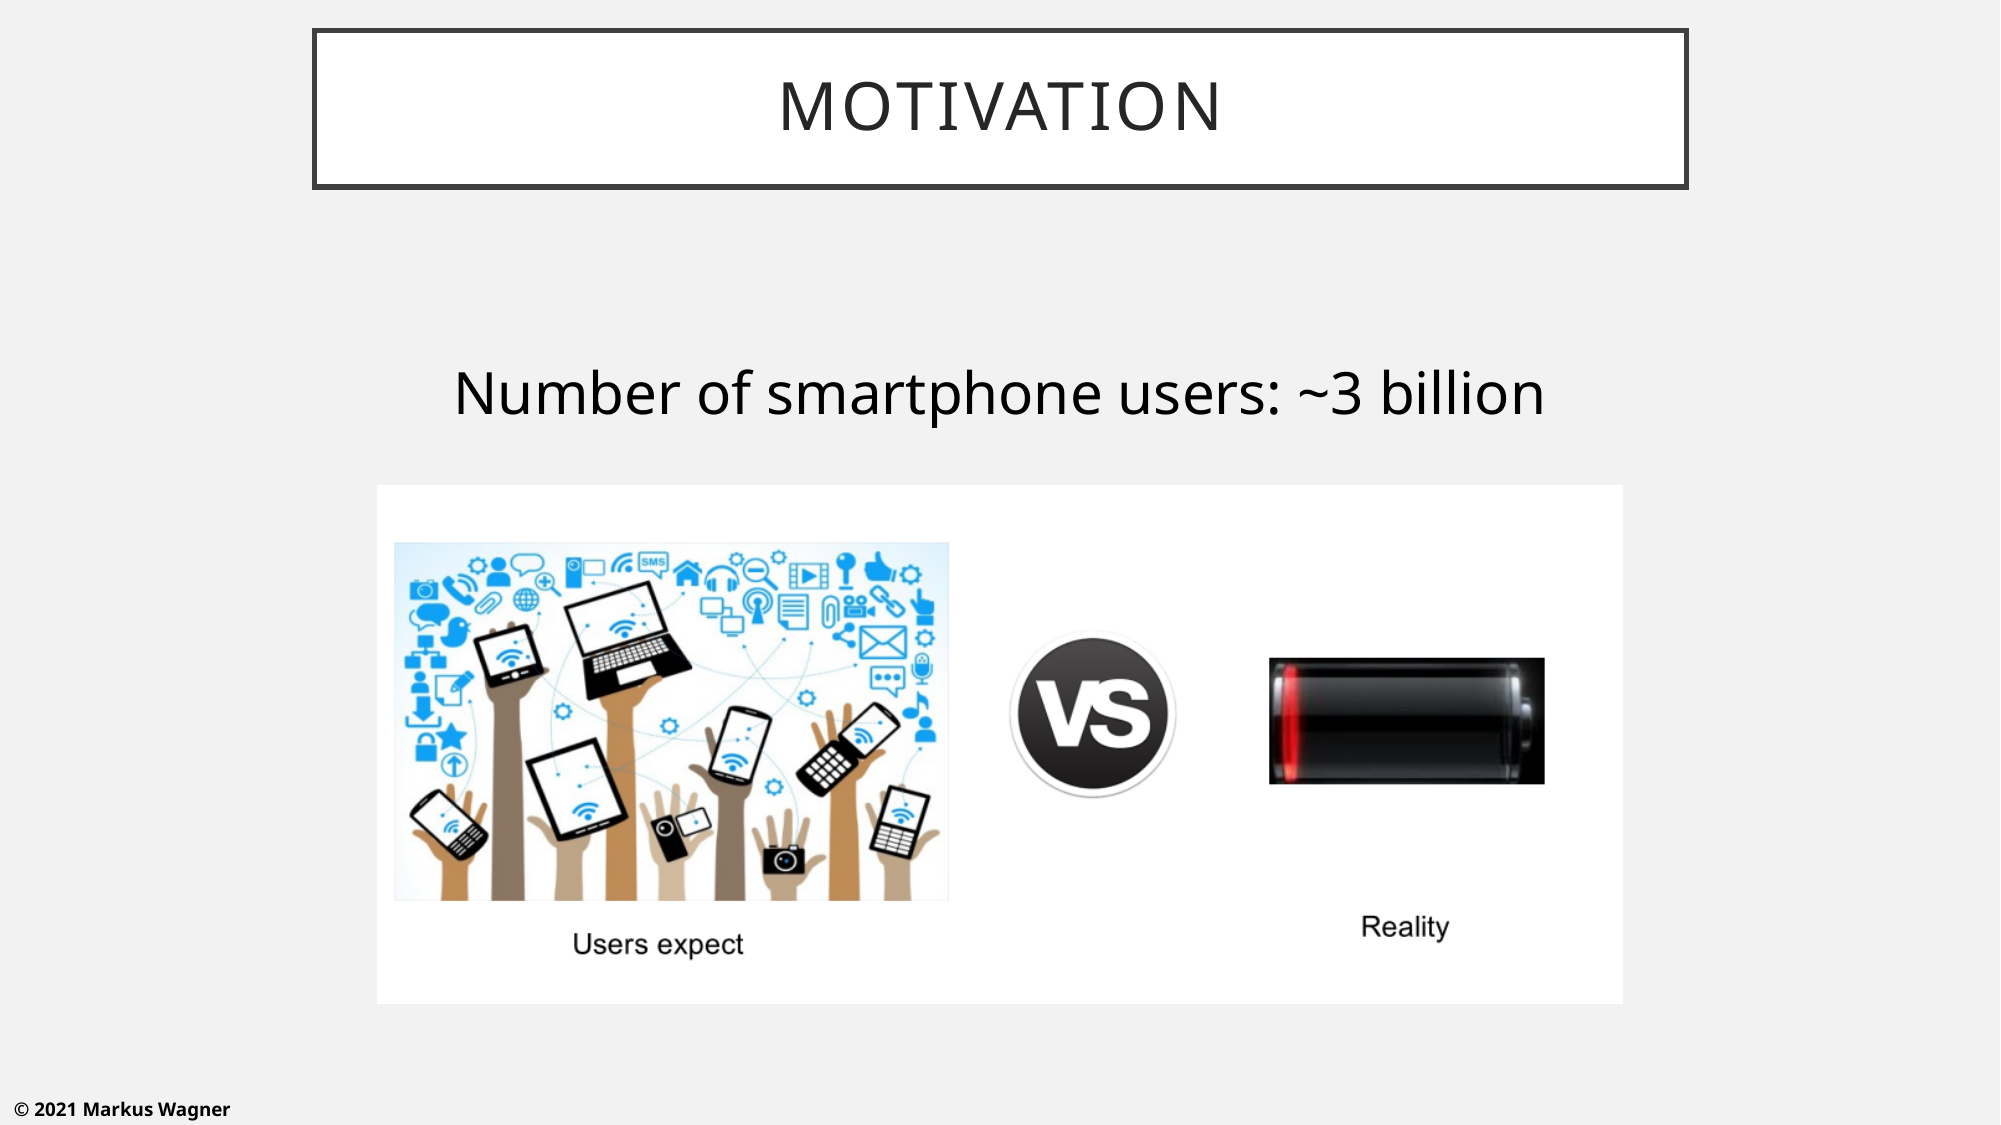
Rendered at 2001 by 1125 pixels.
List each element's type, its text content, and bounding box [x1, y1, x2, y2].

title Motivation [312, 28, 1689, 190]
text_box Number of smartphone users: ~3 billion [438, 348, 1561, 434]
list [377, 485, 1623, 1004]
